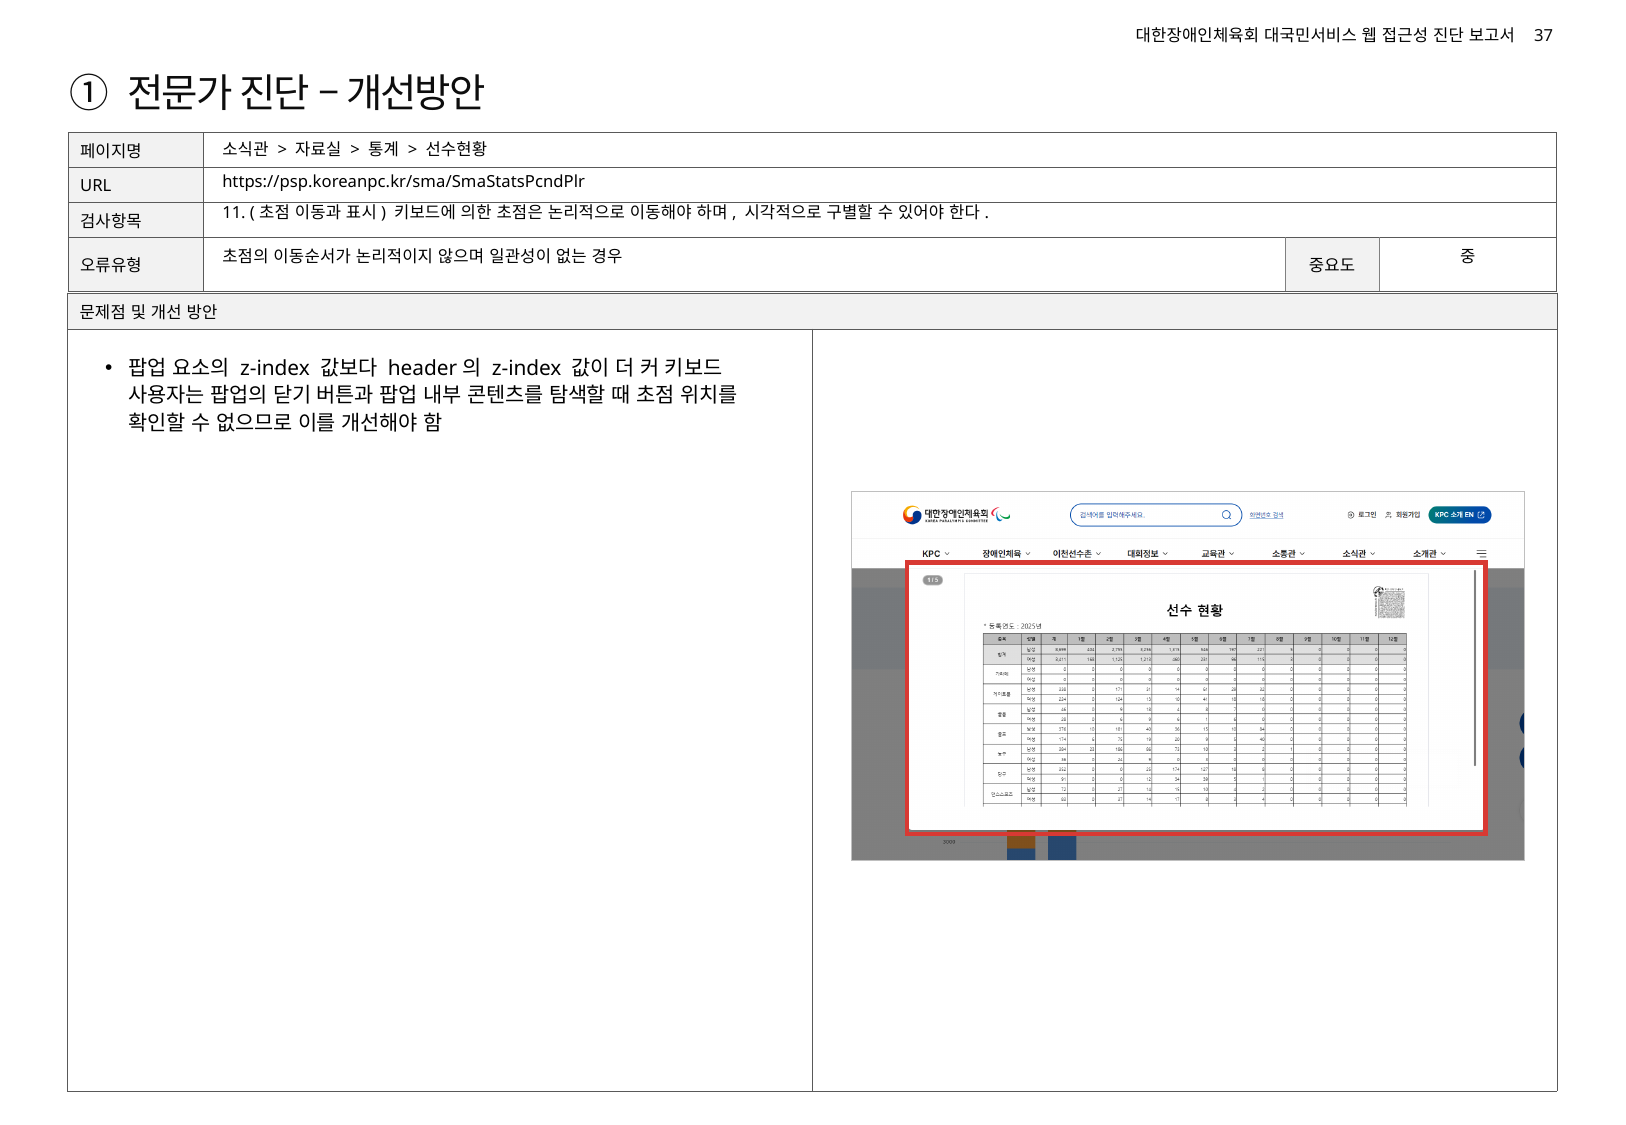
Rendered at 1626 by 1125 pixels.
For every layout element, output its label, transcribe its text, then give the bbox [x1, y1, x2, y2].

list 팝업 요소의 z-index 값보다 header의 z-index 값이 더 커 키보드 사용자는 팝업의 닫기 버튼과 팝업 내부 콘텐츠를 탐색할 때 초점 위치를 확인할 수 없으므로 이를 개선해야 함 [105, 352, 779, 458]
list 11. (초점 이동과 표시) 키보드에 의한 초점은 논리적으로 이동해야 하며, 시각적으로 구별할 수 있어야 한다. [207, 196, 1557, 229]
list https://psp.koreanpc.kr/sma/SmaStatsPcndPlr [207, 164, 1557, 196]
list 소식관 > 자료실 > 통계 > 선수현황 [207, 132, 1557, 164]
title ① 전문가 진단 – 개선방안 [69, 72, 1126, 117]
picture [851, 491, 1525, 861]
list 초점의 이동순서가 논리적이지 않으며 일관성이 없는 경우 [207, 228, 1285, 283]
list 중 [1379, 228, 1557, 283]
